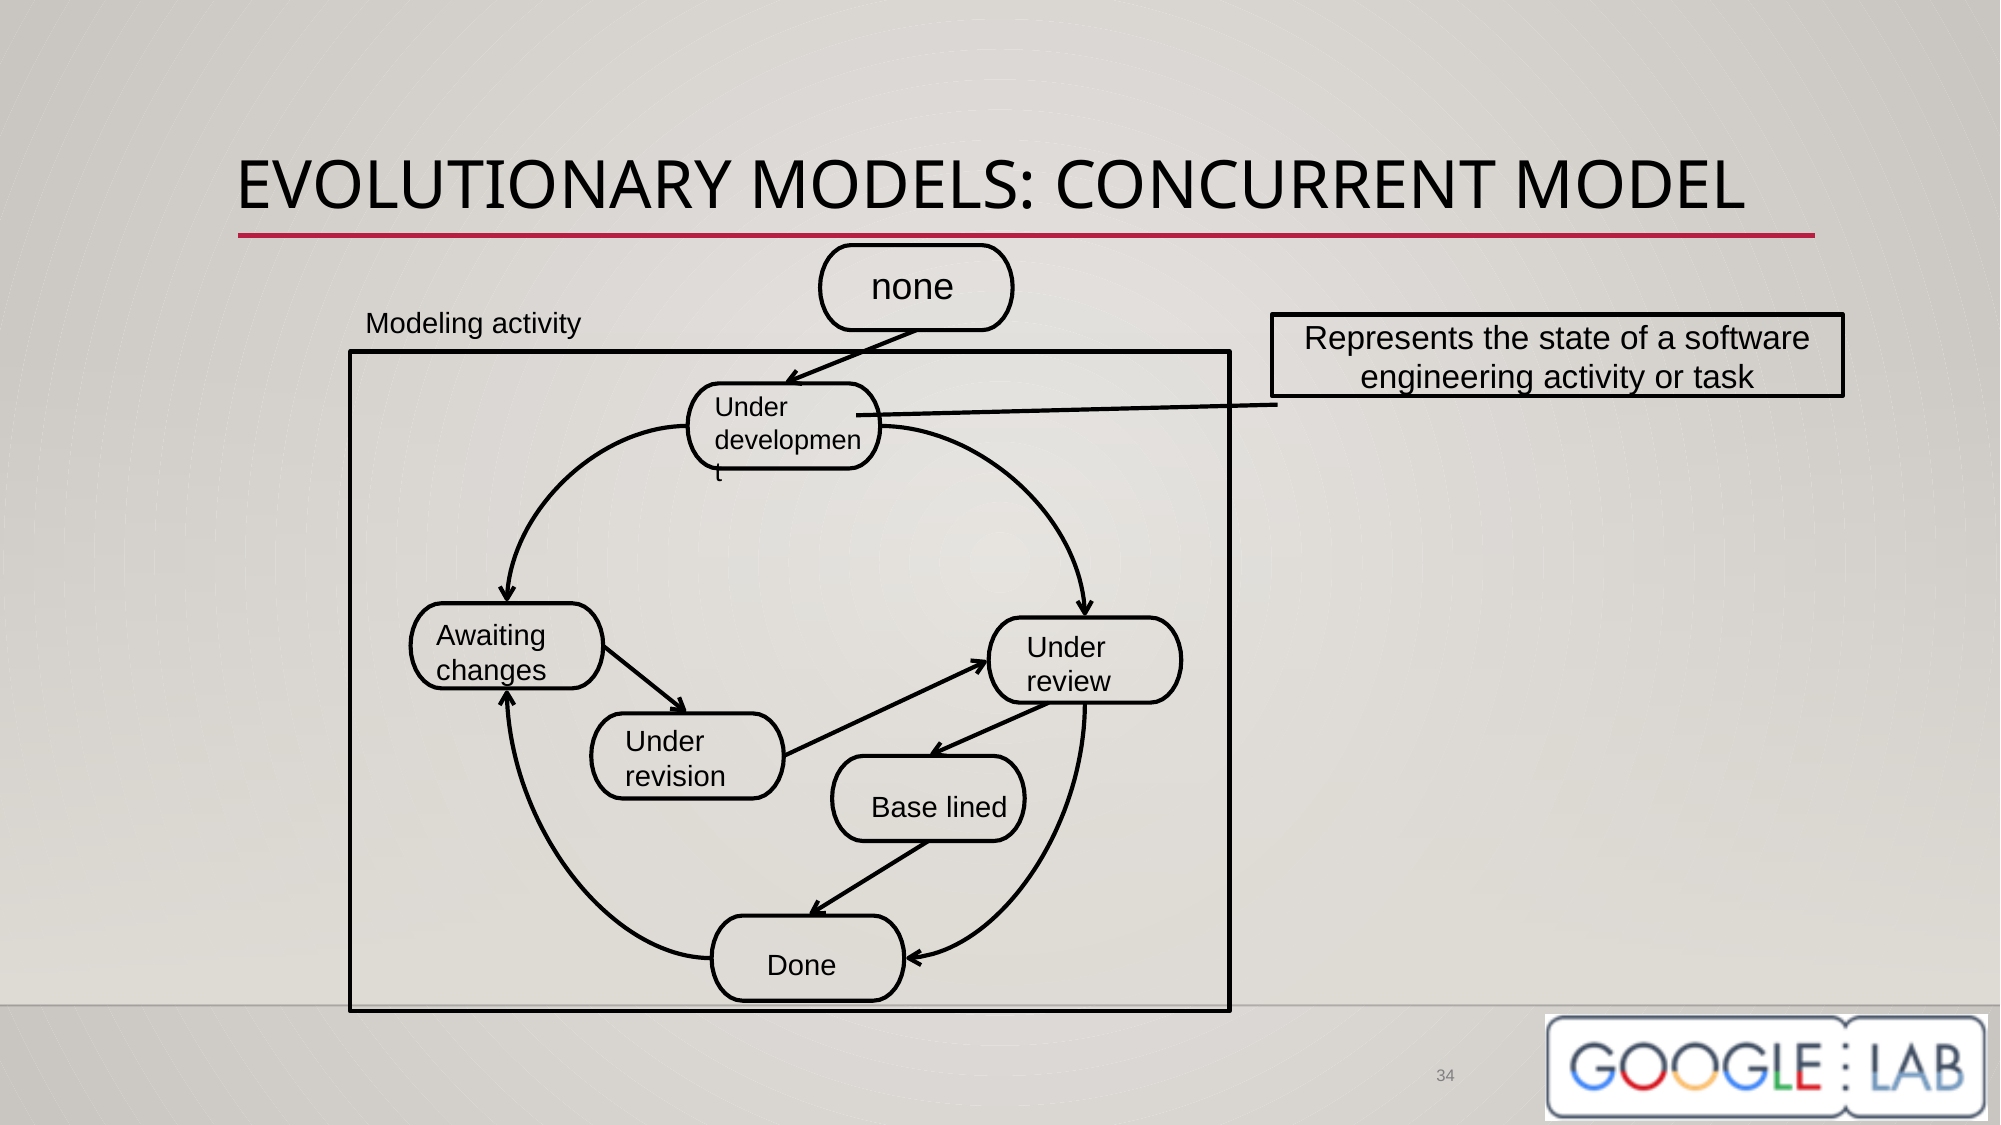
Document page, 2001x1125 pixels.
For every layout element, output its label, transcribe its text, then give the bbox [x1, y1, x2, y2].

slide_number 34 [1430, 1064, 1464, 1125]
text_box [350, 244, 1230, 1012]
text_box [787, 329, 1278, 416]
picture [1545, 1014, 1988, 1121]
title EVOLUTIONARY MODELS: CONCURRENT MODEL [233, 139, 1792, 330]
text_box Represents the state of a software engineering activity or task [1271, 314, 1843, 396]
